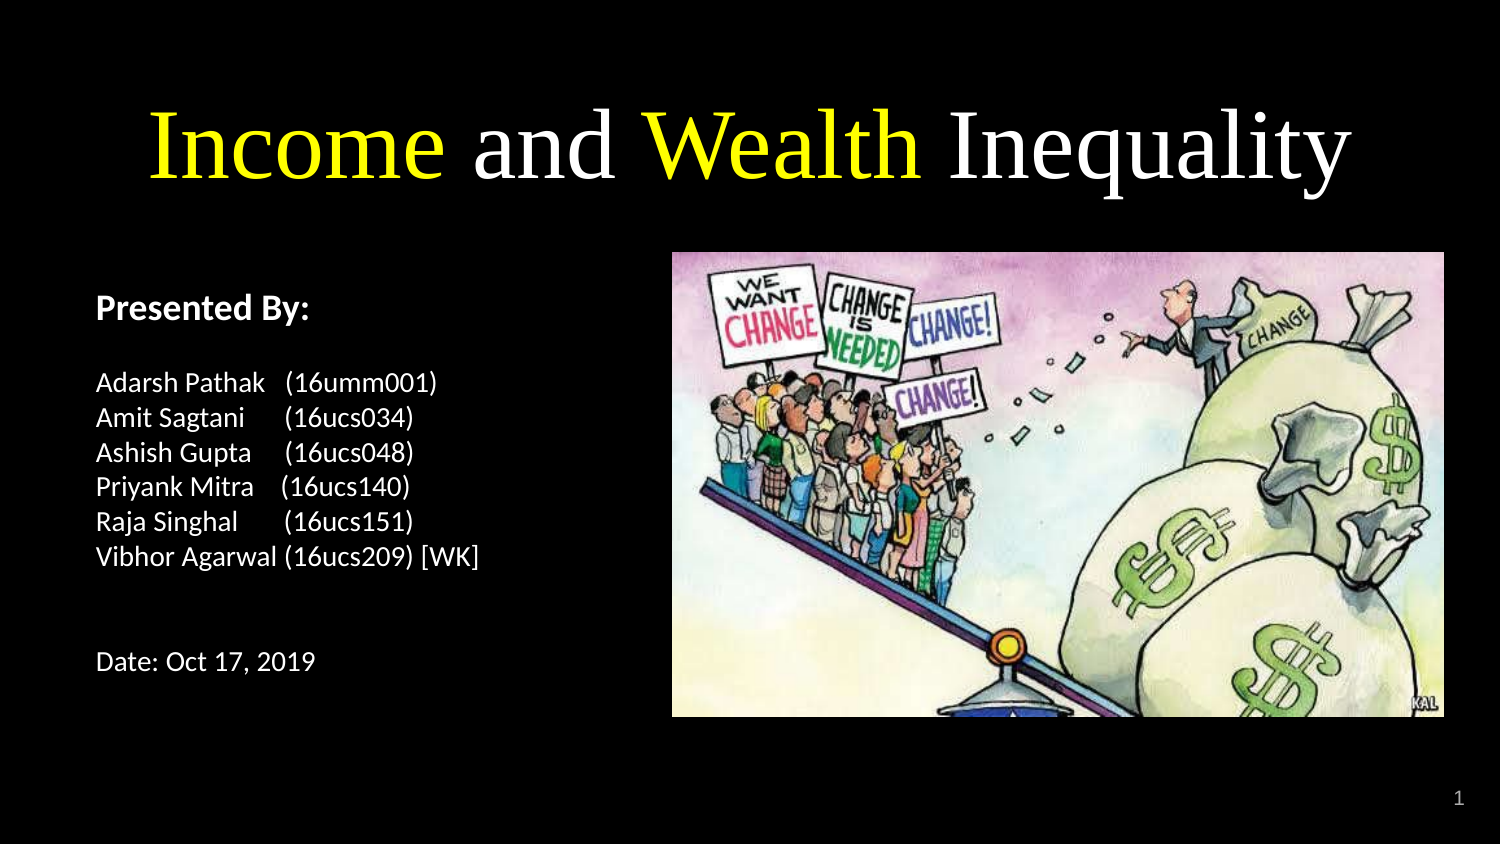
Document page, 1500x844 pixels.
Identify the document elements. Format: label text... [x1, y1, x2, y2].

picture [671, 252, 1444, 717]
subtitle Presented By: Adarsh Pathak (16umm001) Amit Sagtani (16ucs034) Ashish Gupta (16ucs048) Priyank Mitra (16ucs140) Raja Singhal (16ucs151) Vibhor Agarwal (16ucs209) [WK] Date: Oct 17, 2019 [80, 267, 651, 576]
title Income and Wealth Inequality [51, 55, 1449, 214]
slide_number ‹#› [1389, 764, 1480, 830]
